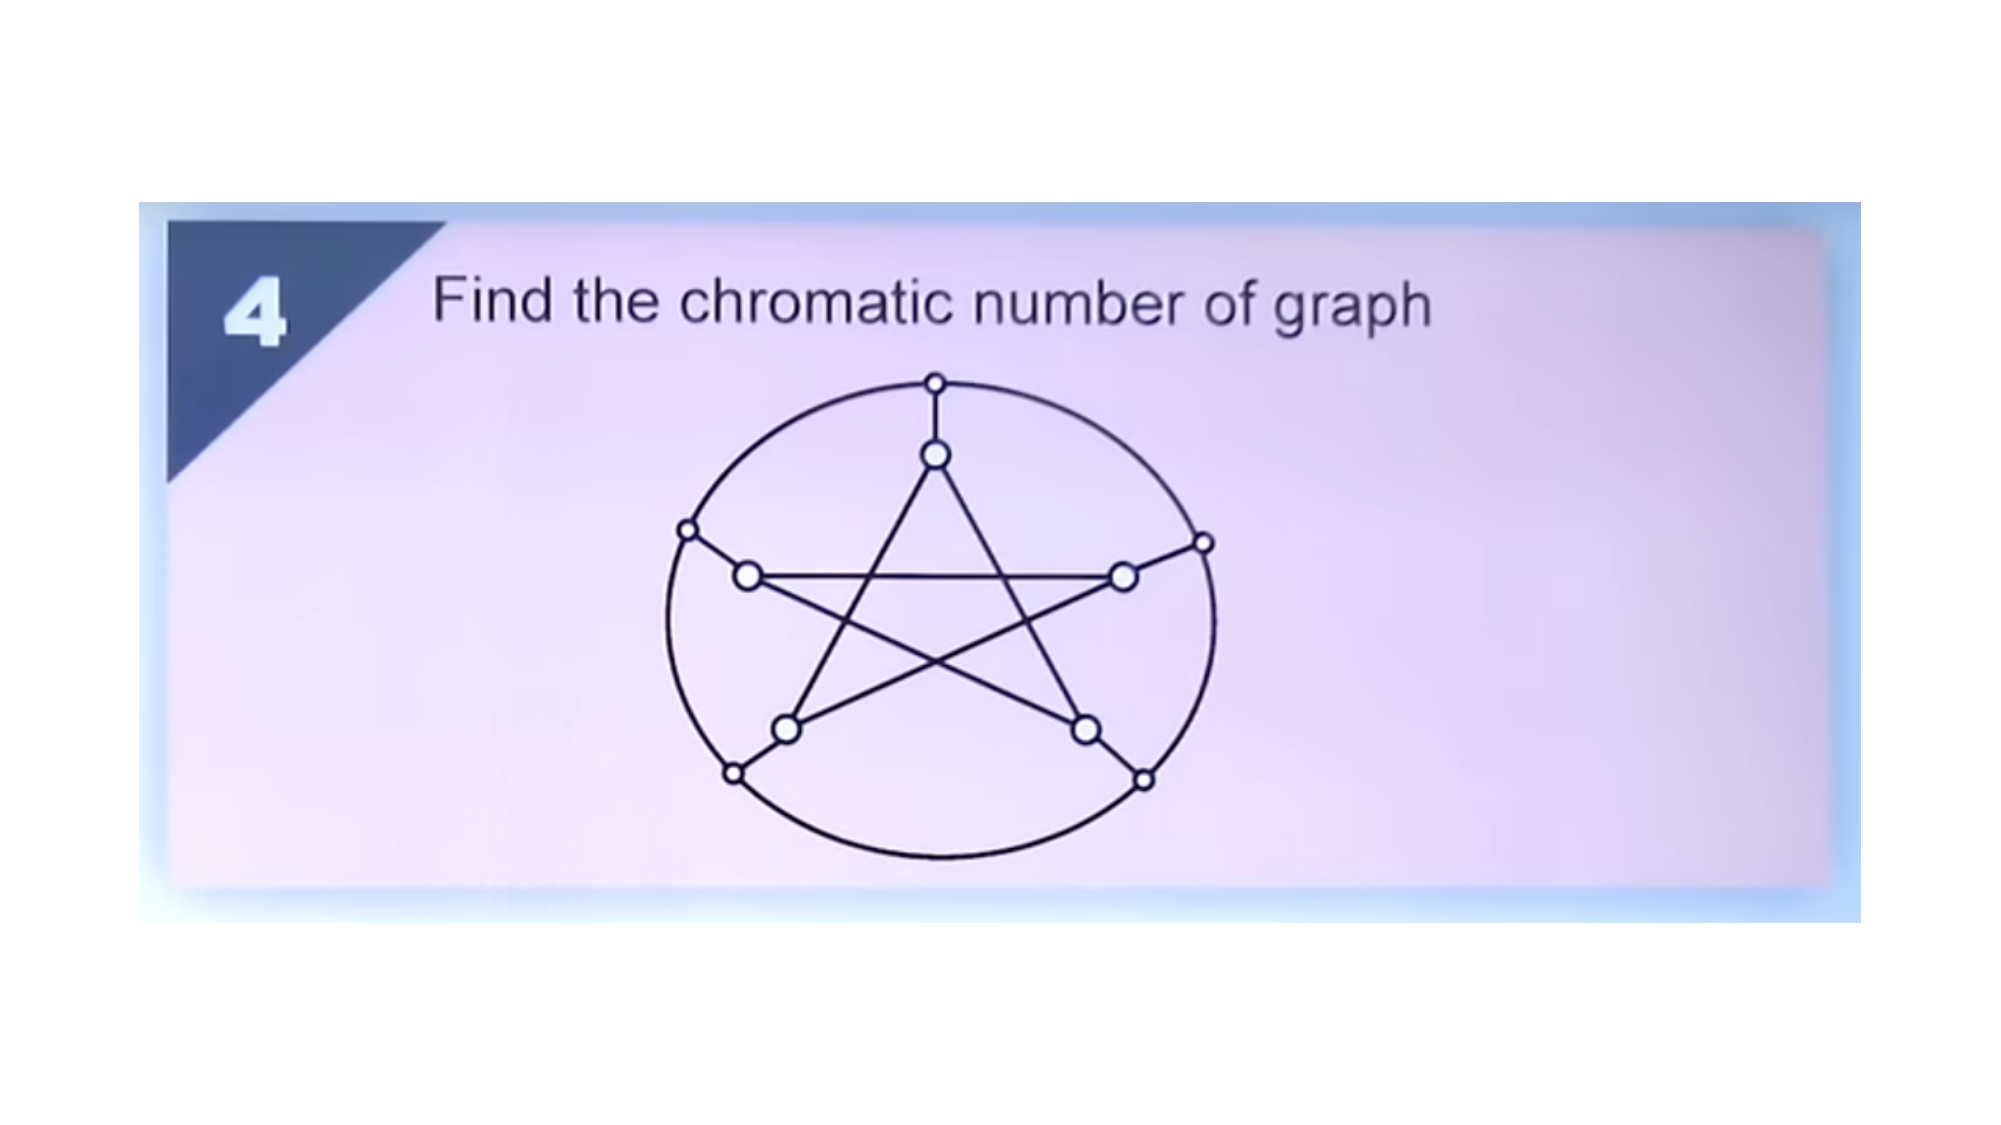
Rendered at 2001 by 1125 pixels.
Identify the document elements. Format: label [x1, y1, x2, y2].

picture [139, 202, 1861, 923]
